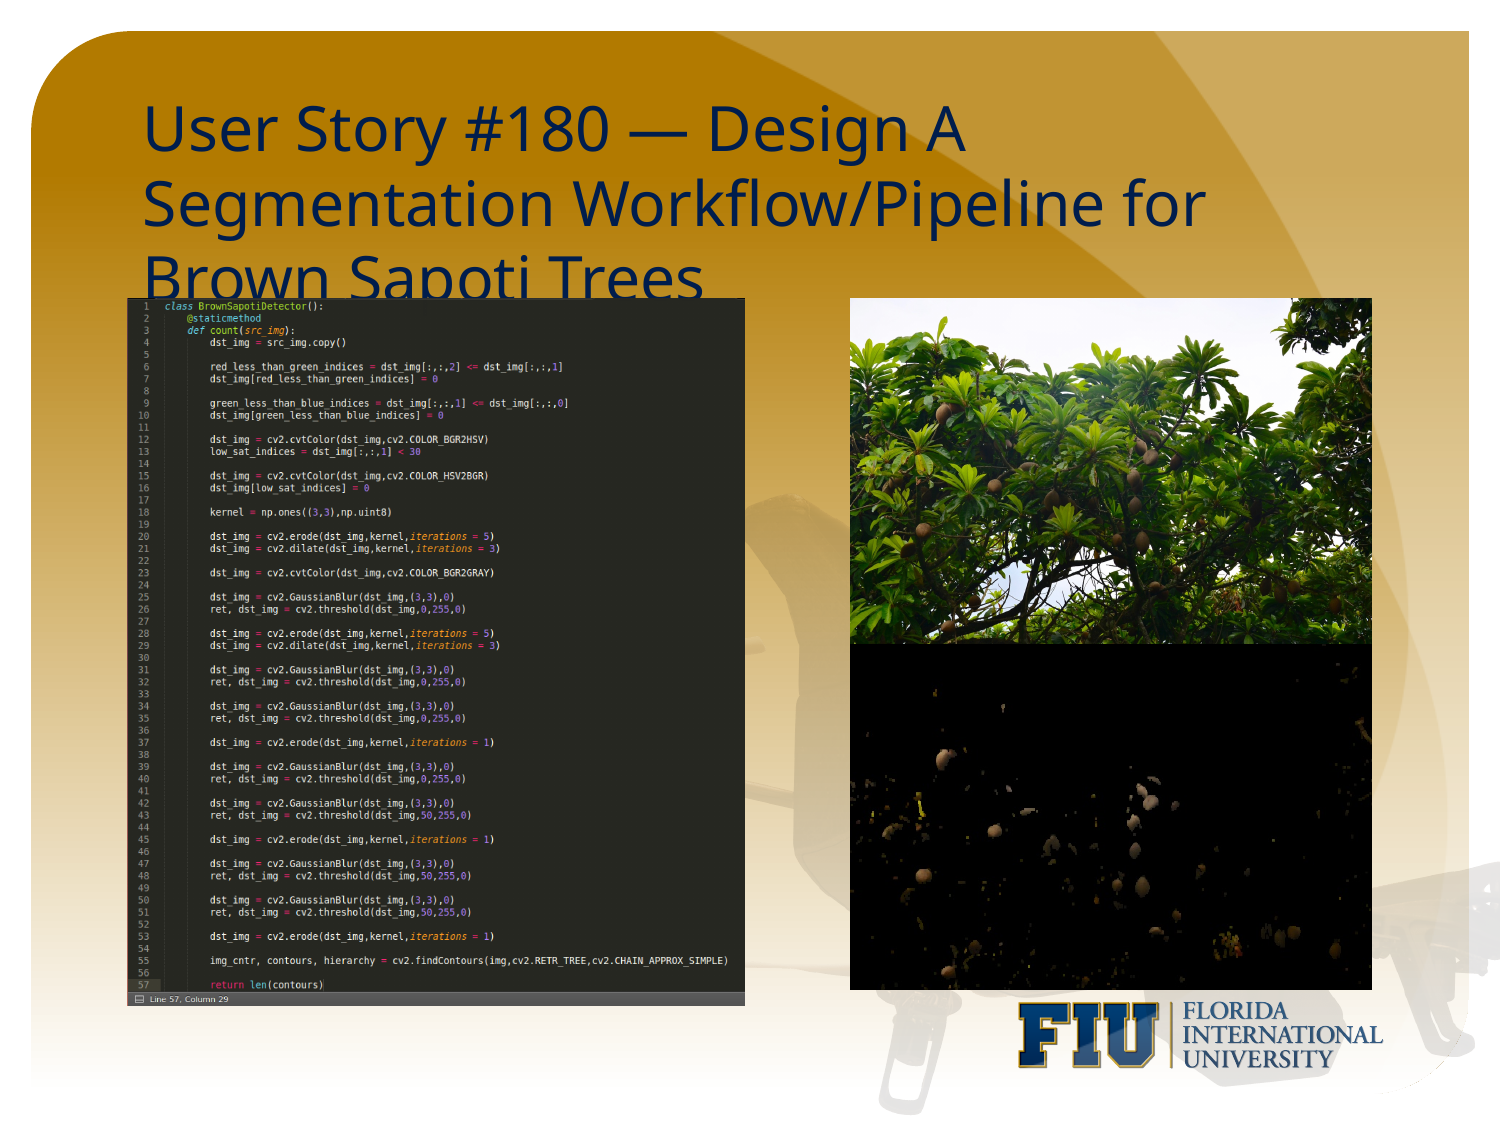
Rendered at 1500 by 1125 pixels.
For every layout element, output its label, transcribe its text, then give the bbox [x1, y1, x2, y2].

picture [24, 30, 1500, 1125]
title User Story #180 — Design A Segmentation Workflow/Pipeline for Brown Sapoti Trees [127, 81, 1372, 274]
